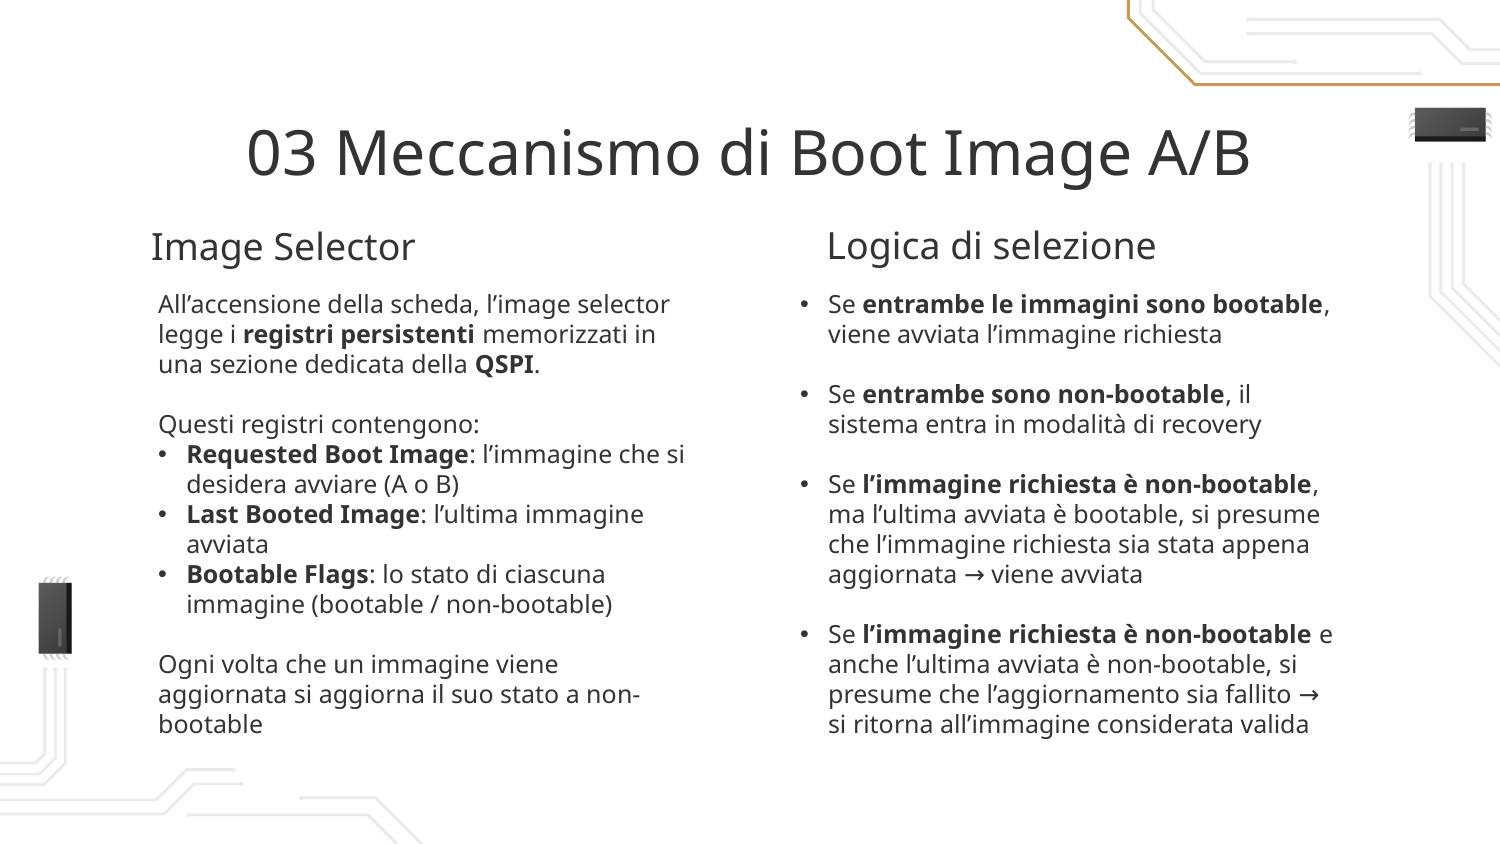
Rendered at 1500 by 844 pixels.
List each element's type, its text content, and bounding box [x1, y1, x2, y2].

picture [1408, 107, 1492, 142]
text_box Logica di selezione [811, 207, 1364, 283]
subtitle Se entrambe le immagini sono bootable, viene avviata l’immagine richiesta Se entrambe sono non-bootable, il sistema entra in modalità di recovery Se l’immagine richiesta è non-bootable, ma l’ultima avviata è bootable, si presume che l’immagine richiesta sia stata appena aggiornata → viene avviata Se l’immagine richiesta è non-bootable e anche l’ultima avviata è non-bootable, si presume che l’aggiornamento sia fallito → si ritorna all’immagine considerata valida [759, 274, 1352, 635]
subtitle Image Selector [136, 208, 519, 274]
text_box All’accensione della scheda, l’image selector legge i registri persistenti memorizzati in una sezione dedicata della QSPI. Questi registri contengono: Requested Boot Image: l’immagine che si desidera avviare (A o B) Last Booted Image: l’ultima immagine avviata Bootable Flags: lo stato di ciascuna immagine (bootable / non-bootable) Ogni volta che un immagine viene aggiornata si aggiorna il suo stato a non-bootable [118, 274, 710, 406]
picture [39, 577, 72, 660]
title 03 Meccanismo di Boot Image A/B [118, 98, 1382, 192]
